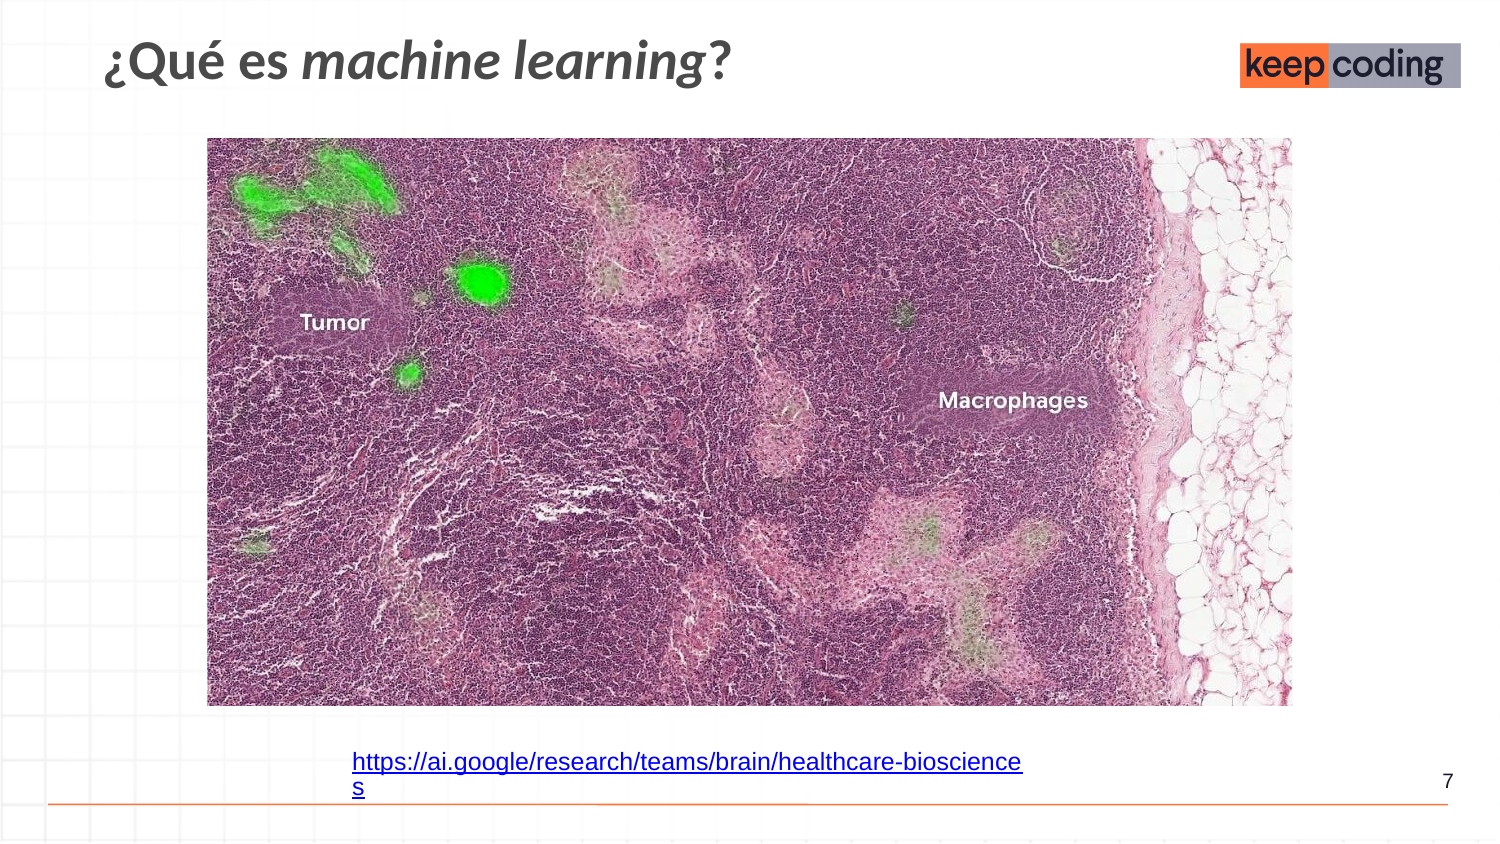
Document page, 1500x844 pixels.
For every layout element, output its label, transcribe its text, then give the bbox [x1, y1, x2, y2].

text_box [207, 138, 1293, 706]
title ¿Qué es machine learning? [100, 21, 788, 165]
text_box https://ai.google/research/teams/brain/healthcare-biosciences [349, 743, 1035, 776]
slide_number ‹#› [1378, 747, 1469, 813]
picture [0, 0, 1500, 844]
